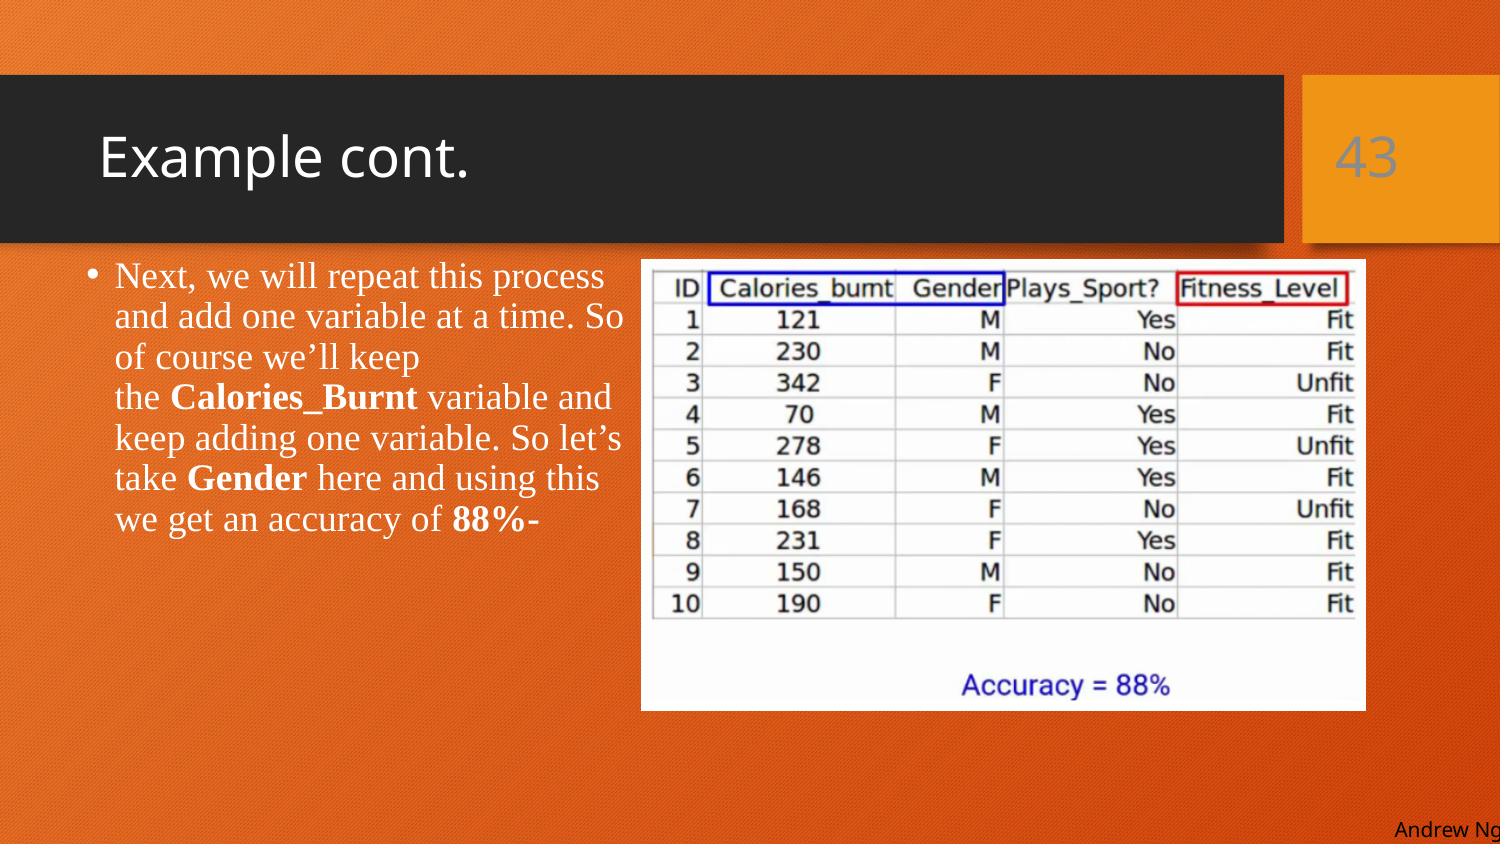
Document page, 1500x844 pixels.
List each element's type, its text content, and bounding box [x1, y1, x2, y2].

picture [0, 244, 1500, 711]
slide_number 43 [1320, 92, 1462, 227]
title Example cont. [83, 92, 1267, 226]
list Next, we will repeat this process and add one variable at a time. So of course we’ll keep the Calories_Burnt variable and keep adding one variable. So let’s take Gender here and using this we get an accuracy of 88%- [71, 248, 642, 701]
